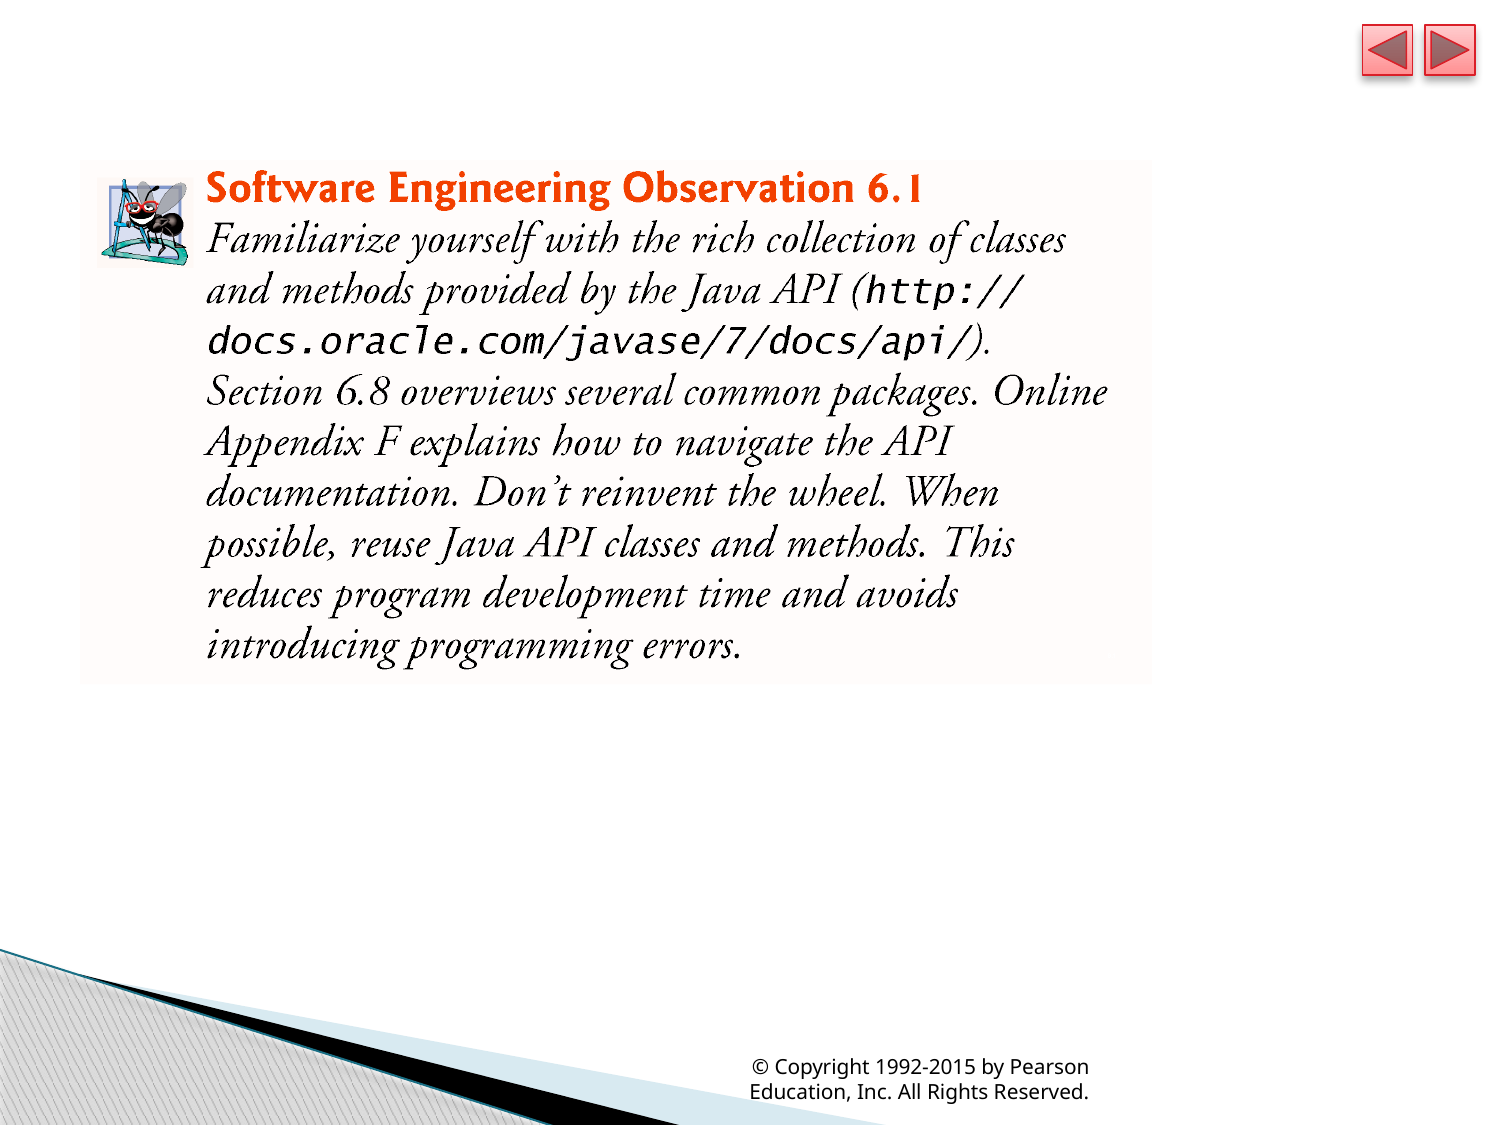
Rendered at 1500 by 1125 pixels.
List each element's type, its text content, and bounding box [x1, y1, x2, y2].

footer © Copyright 1992-2015 by Pearson Education, Inc. All Rights Reserved. [650, 1051, 1105, 1112]
picture [0, 106, 1500, 1018]
